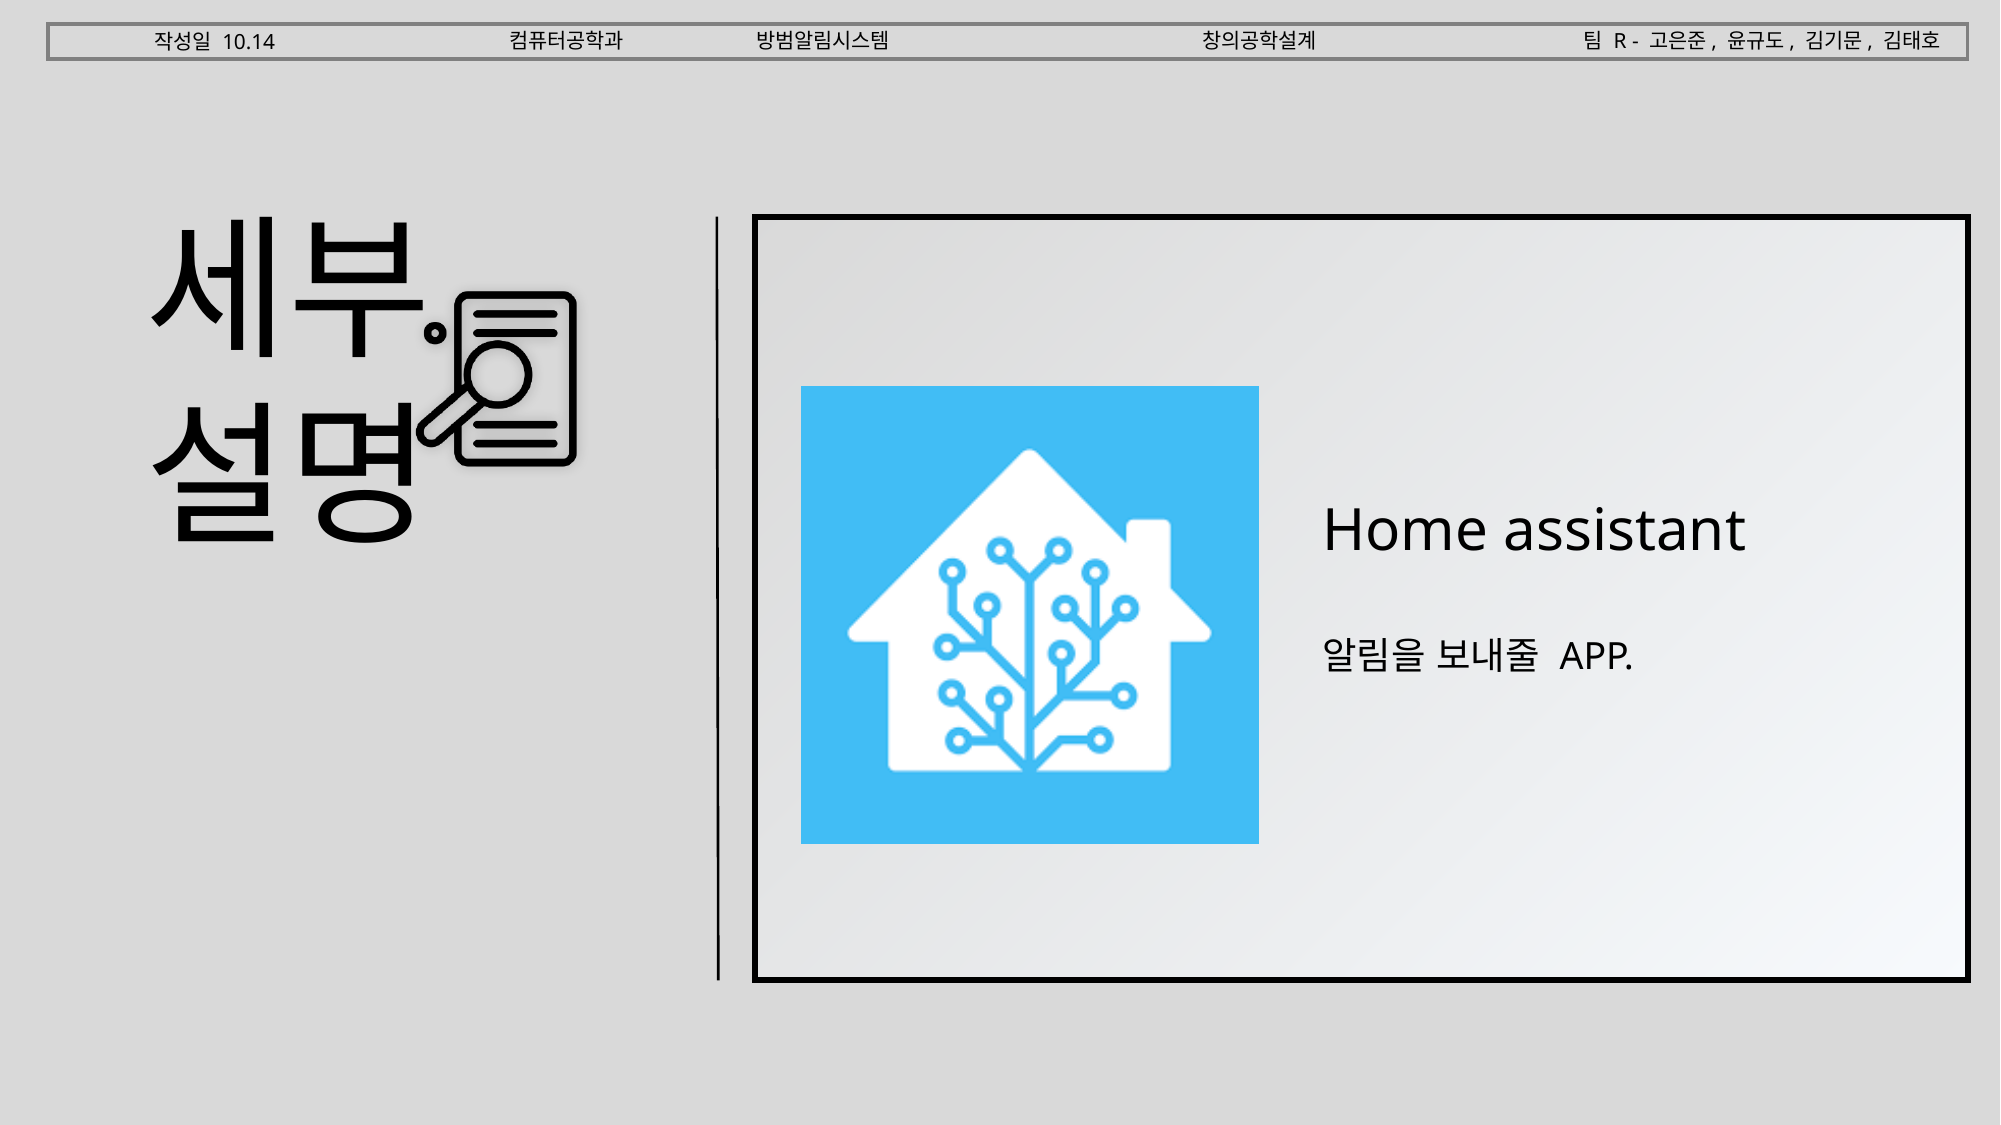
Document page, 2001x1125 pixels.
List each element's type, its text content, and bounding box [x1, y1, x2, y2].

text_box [131, 182, 719, 981]
text_box Home assistant 알림을 보내줄 APP. [1307, 484, 1941, 685]
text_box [47, 20, 1968, 62]
text_box [754, 216, 1969, 981]
picture [801, 386, 1259, 844]
